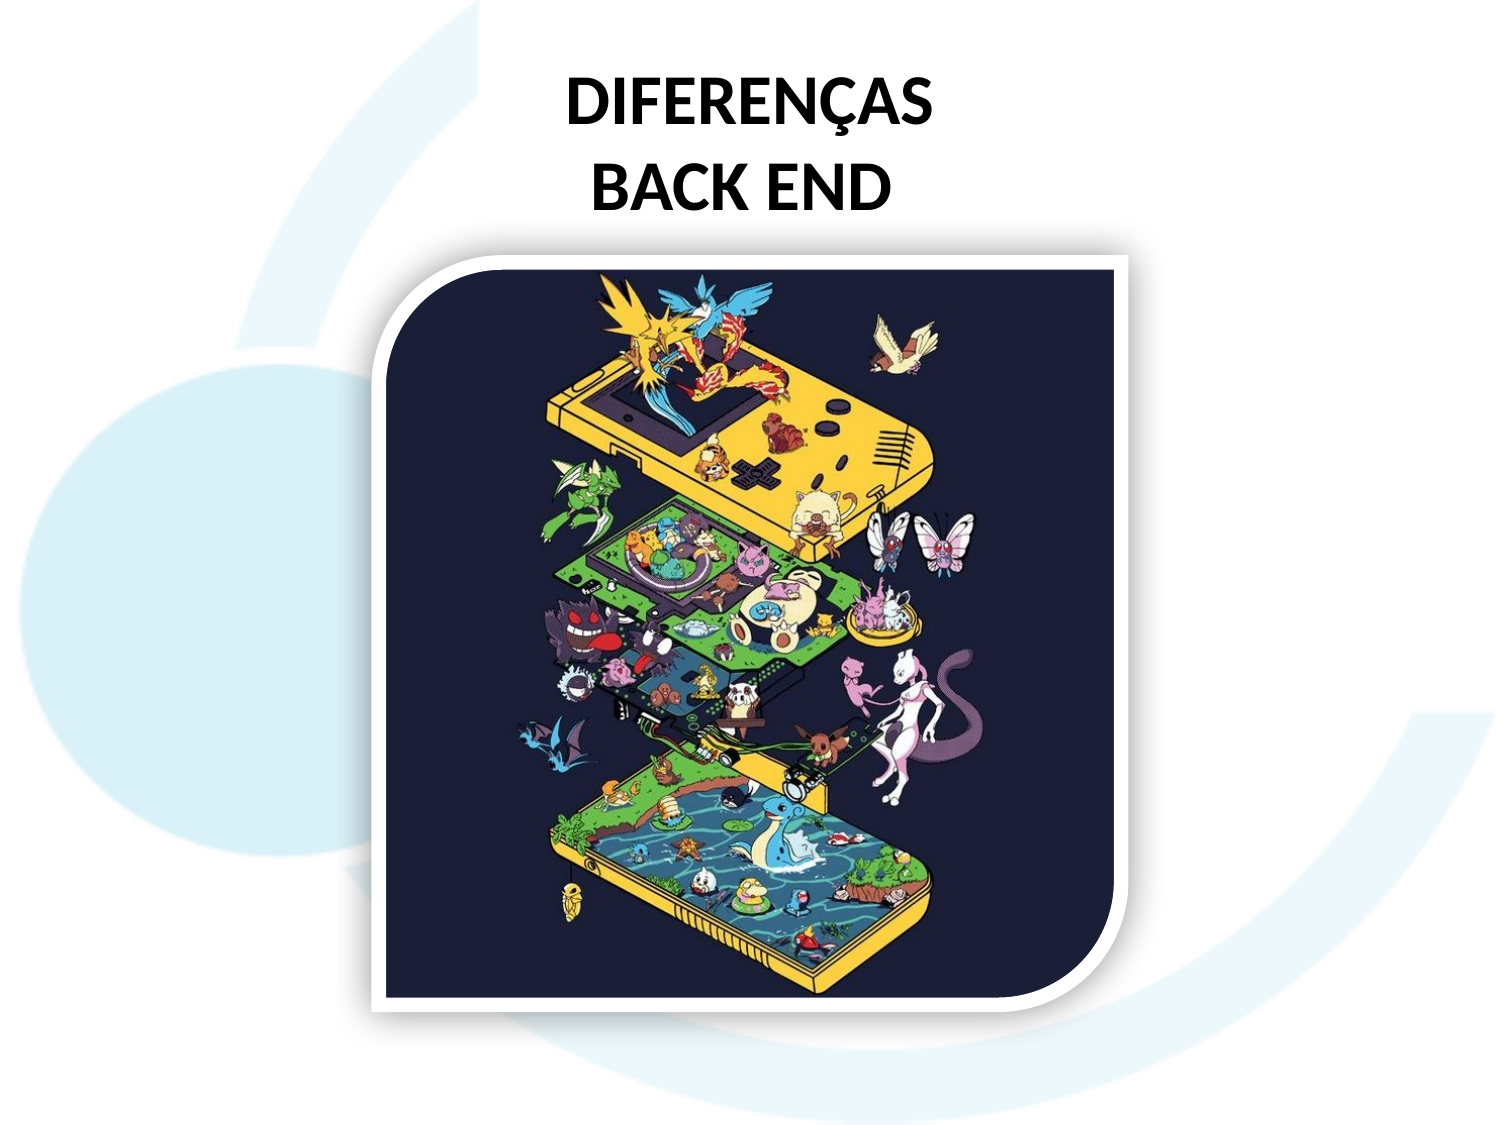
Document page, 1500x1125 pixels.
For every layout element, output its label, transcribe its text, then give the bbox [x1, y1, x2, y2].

title DIFERENÇAS BACK END [75, 45, 1425, 233]
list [378, 262, 1122, 1006]
